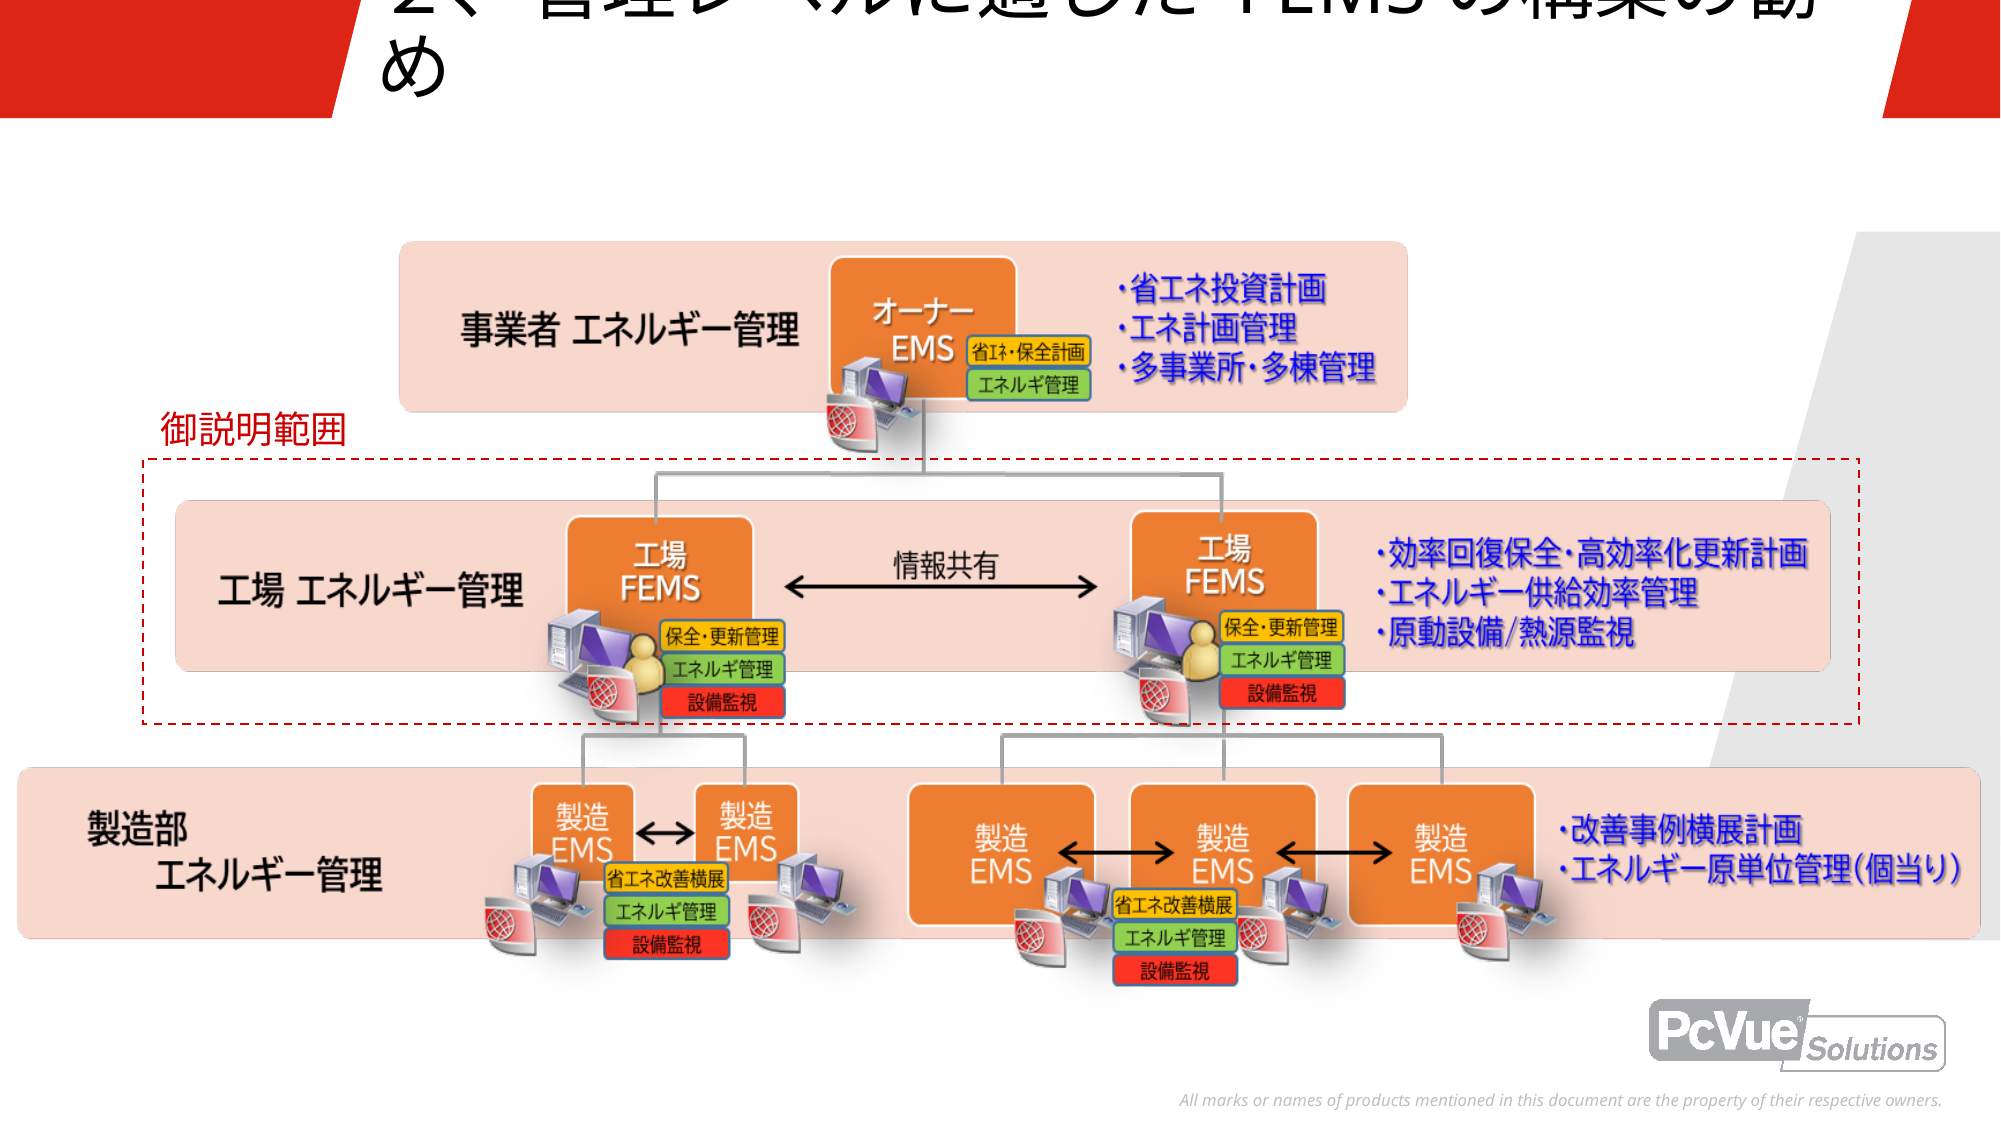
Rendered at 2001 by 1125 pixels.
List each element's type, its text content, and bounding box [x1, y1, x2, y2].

list ２、管理レベルに適した FEMSの構築の勧め [362, 0, 1906, 119]
picture [17, 241, 2000, 1072]
